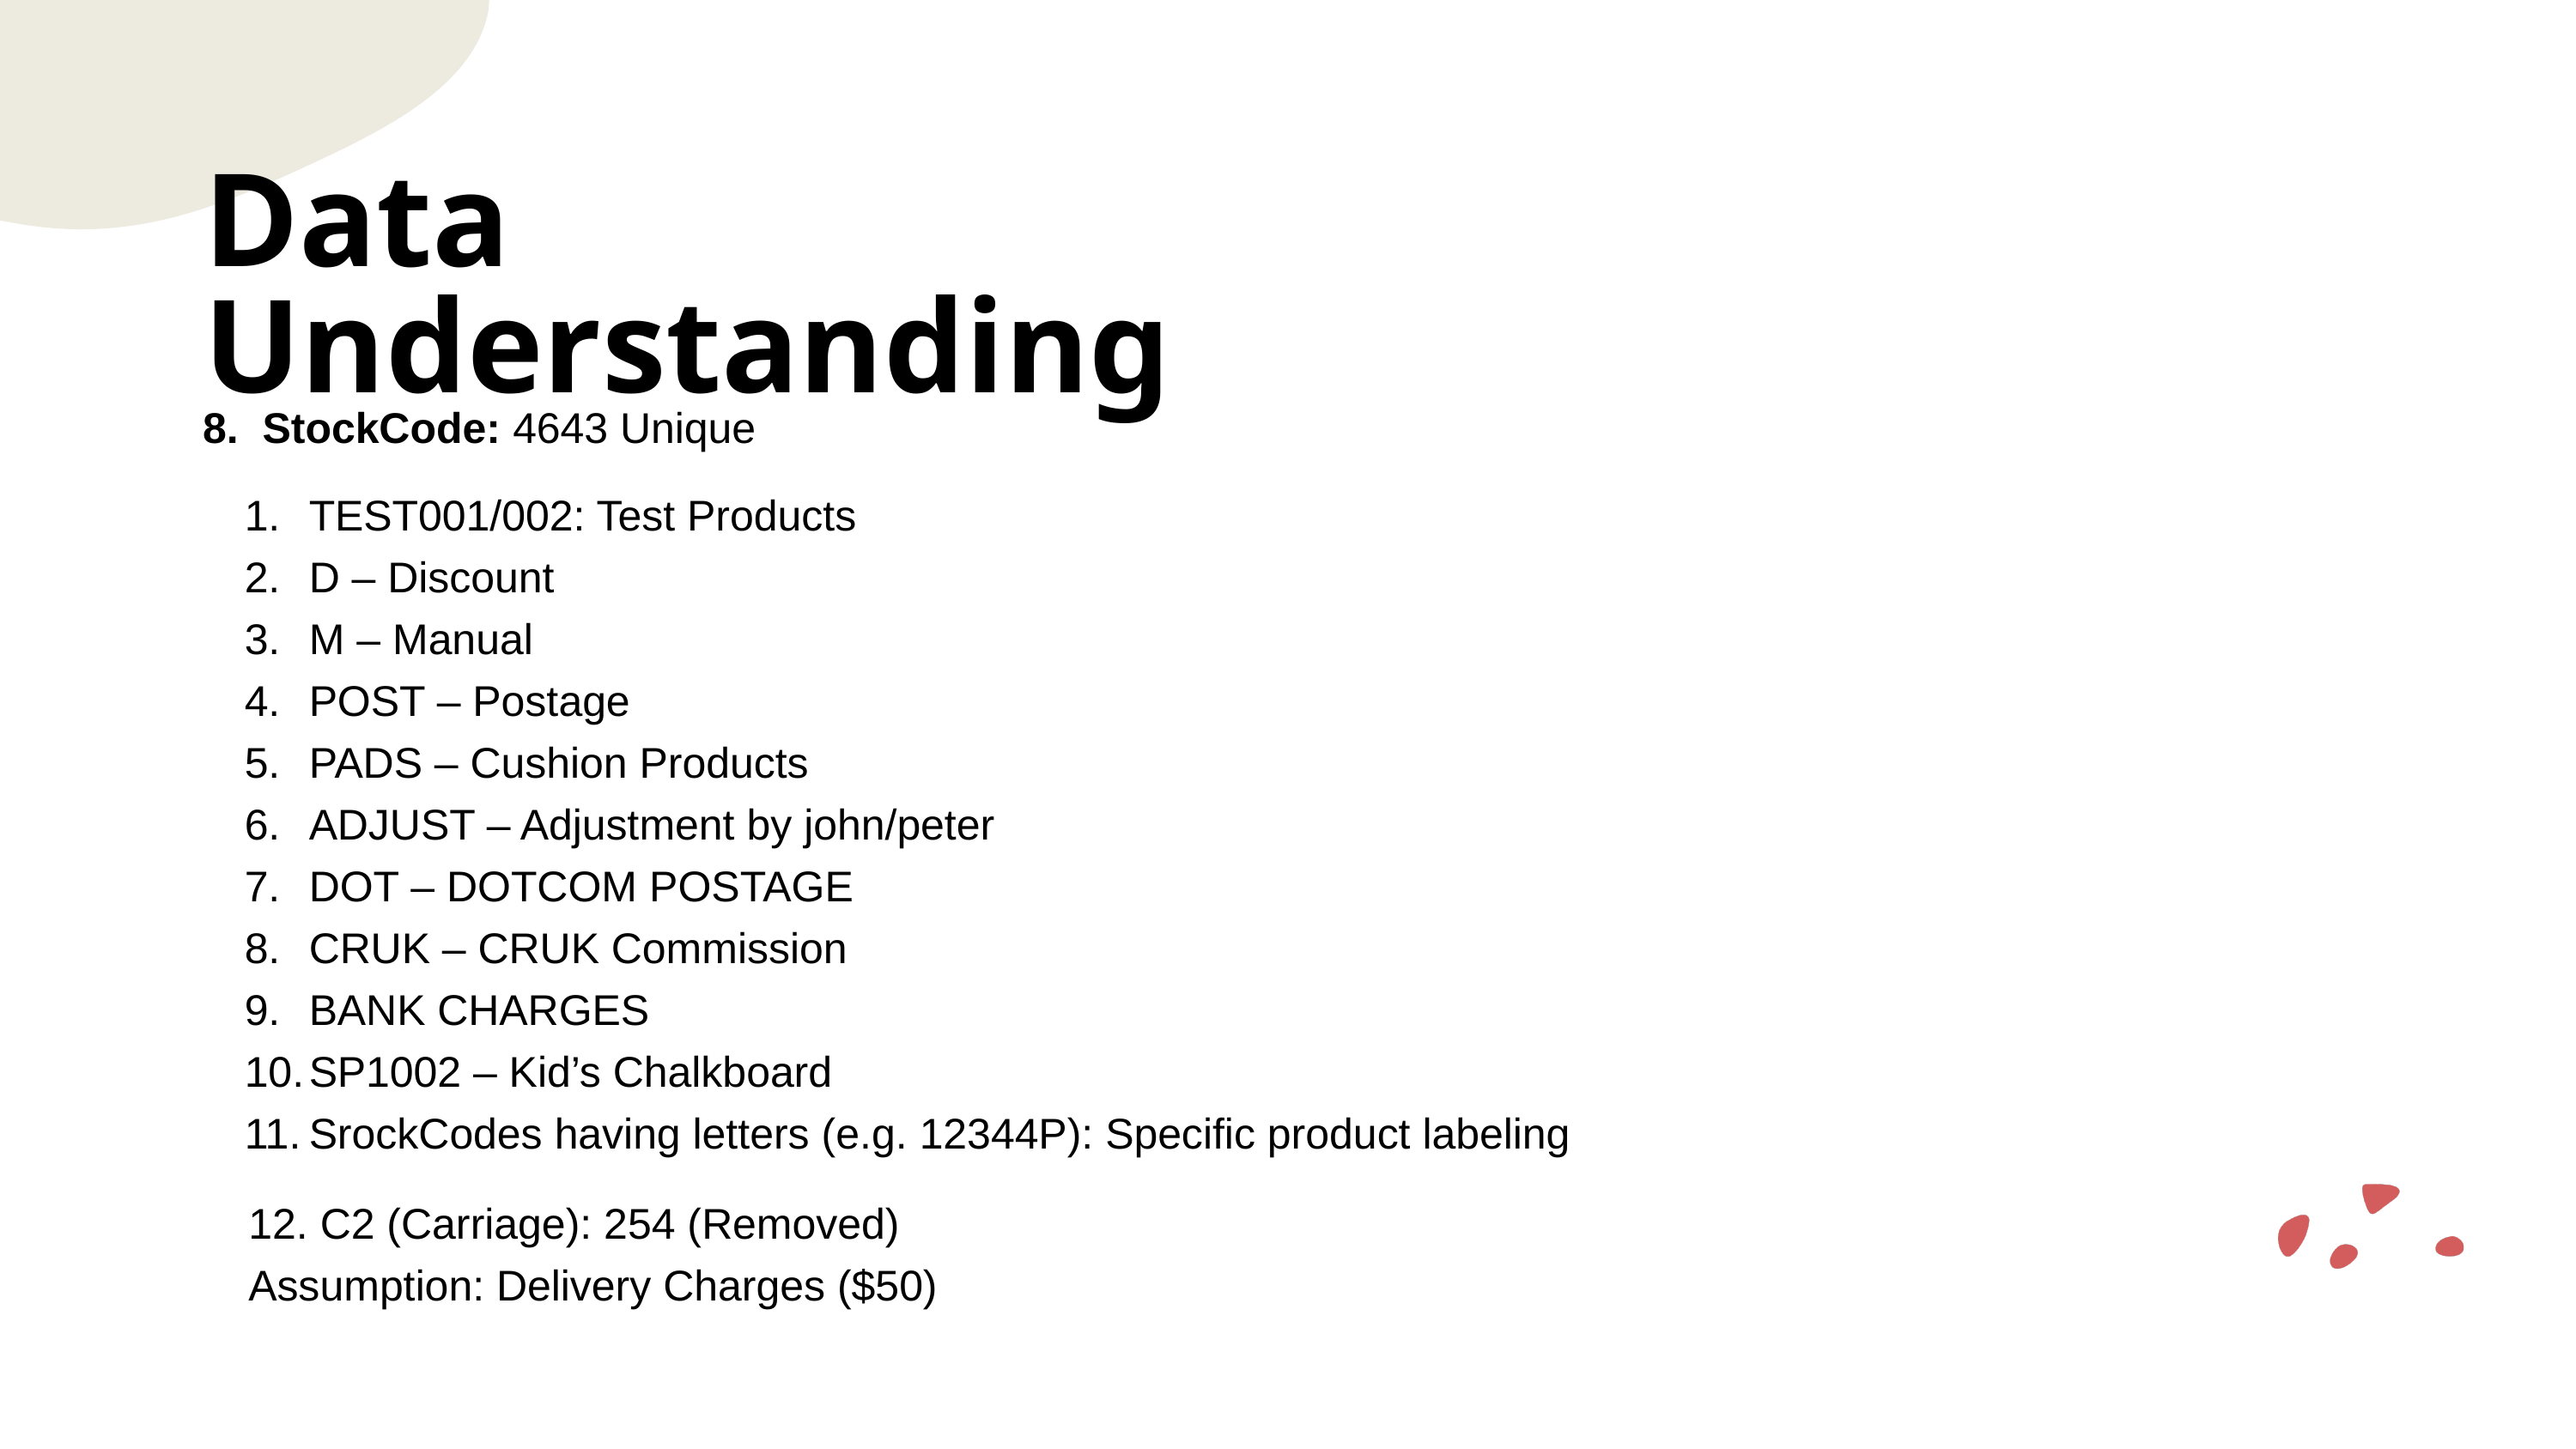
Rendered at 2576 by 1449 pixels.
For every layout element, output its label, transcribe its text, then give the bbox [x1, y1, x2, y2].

text_box 12. C2 (Carriage): 254 (Removed) Assumption: Delivery Charges ($50) [248, 1185, 1644, 1310]
text_box TEST001/002: Test Products D – Discount M – Manual POST – Postage PADS – Cushion Products ADJUST – Adjustment by john/peter DOT – DOTCOM POSTAGE CRUK – CRUK Commission BANK CHARGES SP1002 – Kid’s Chalkboard SrockCodes having letters (e.g. 12344P): Specific product labeling [244, 477, 1640, 1158]
text_box [2276, 1099, 2464, 1269]
text_box 8. StockCode: 4643 Unique [203, 390, 1599, 452]
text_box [130, 0, 360, 360]
text_box Data Understanding [204, 167, 1473, 390]
